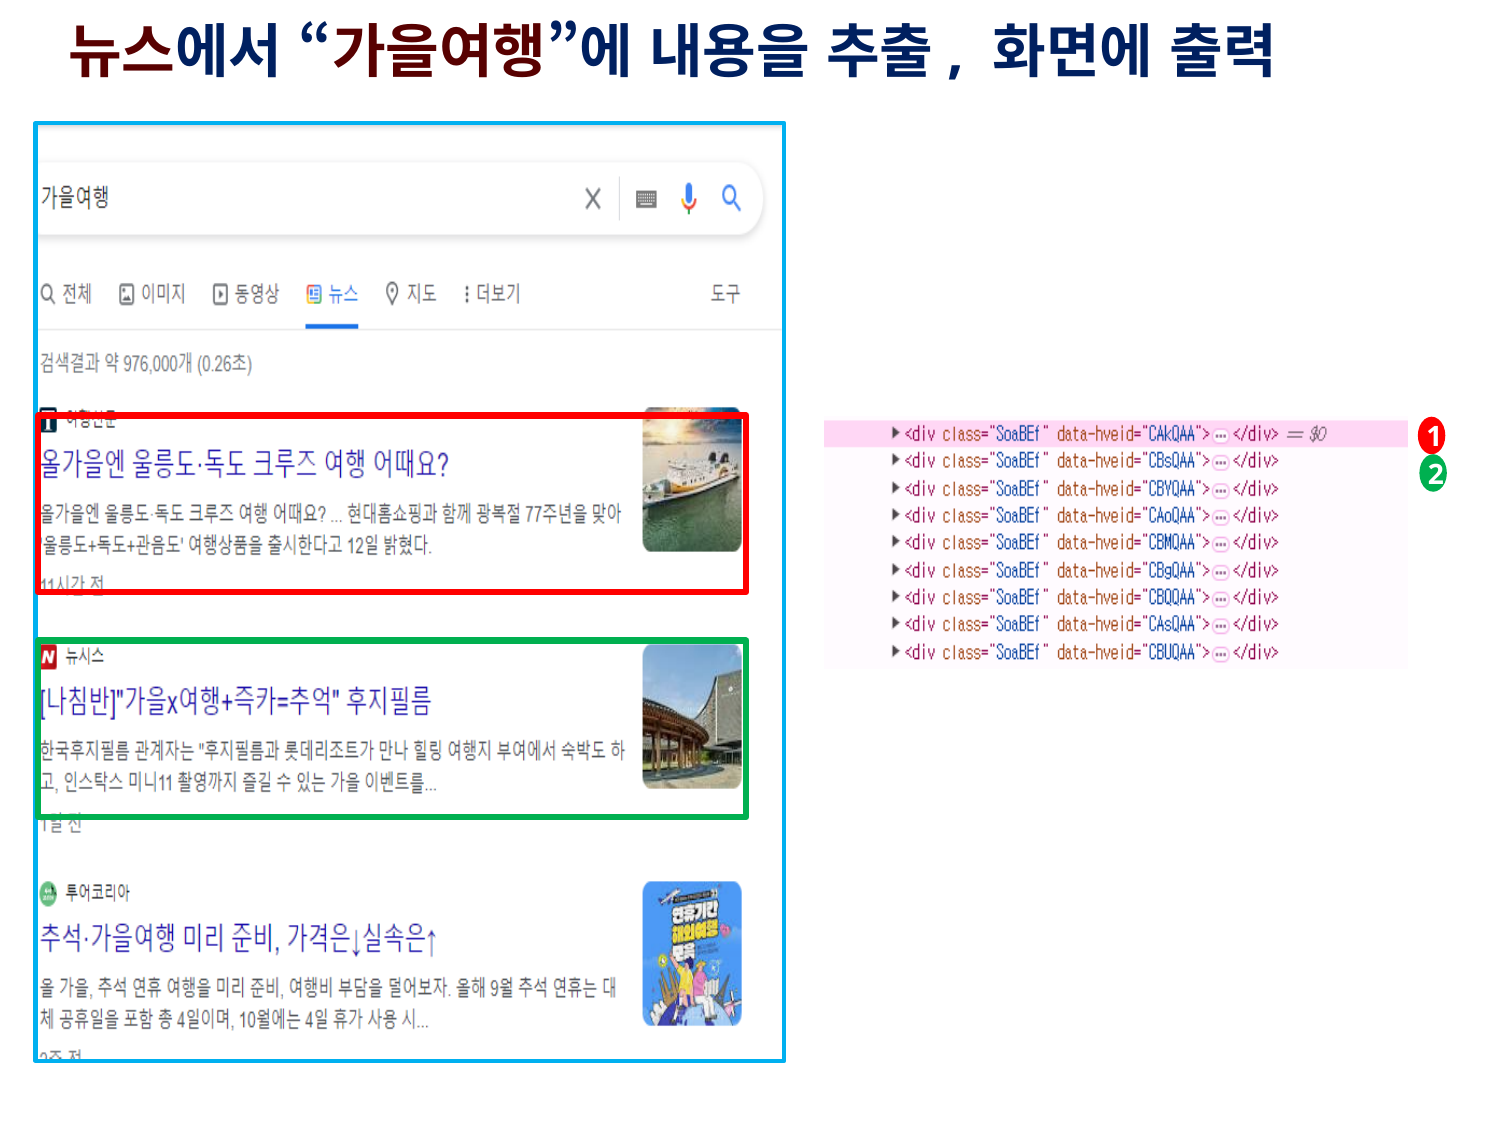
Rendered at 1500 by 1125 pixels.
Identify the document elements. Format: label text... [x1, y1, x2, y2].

text_box 2 [1417, 452, 1449, 494]
picture [37, 126, 781, 1058]
picture [824, 416, 1409, 669]
text_box 뉴스에서 “가을여행”에 내용을 추출, 화면에 출력 [40, 22, 1500, 90]
text_box 1 [1415, 414, 1448, 455]
